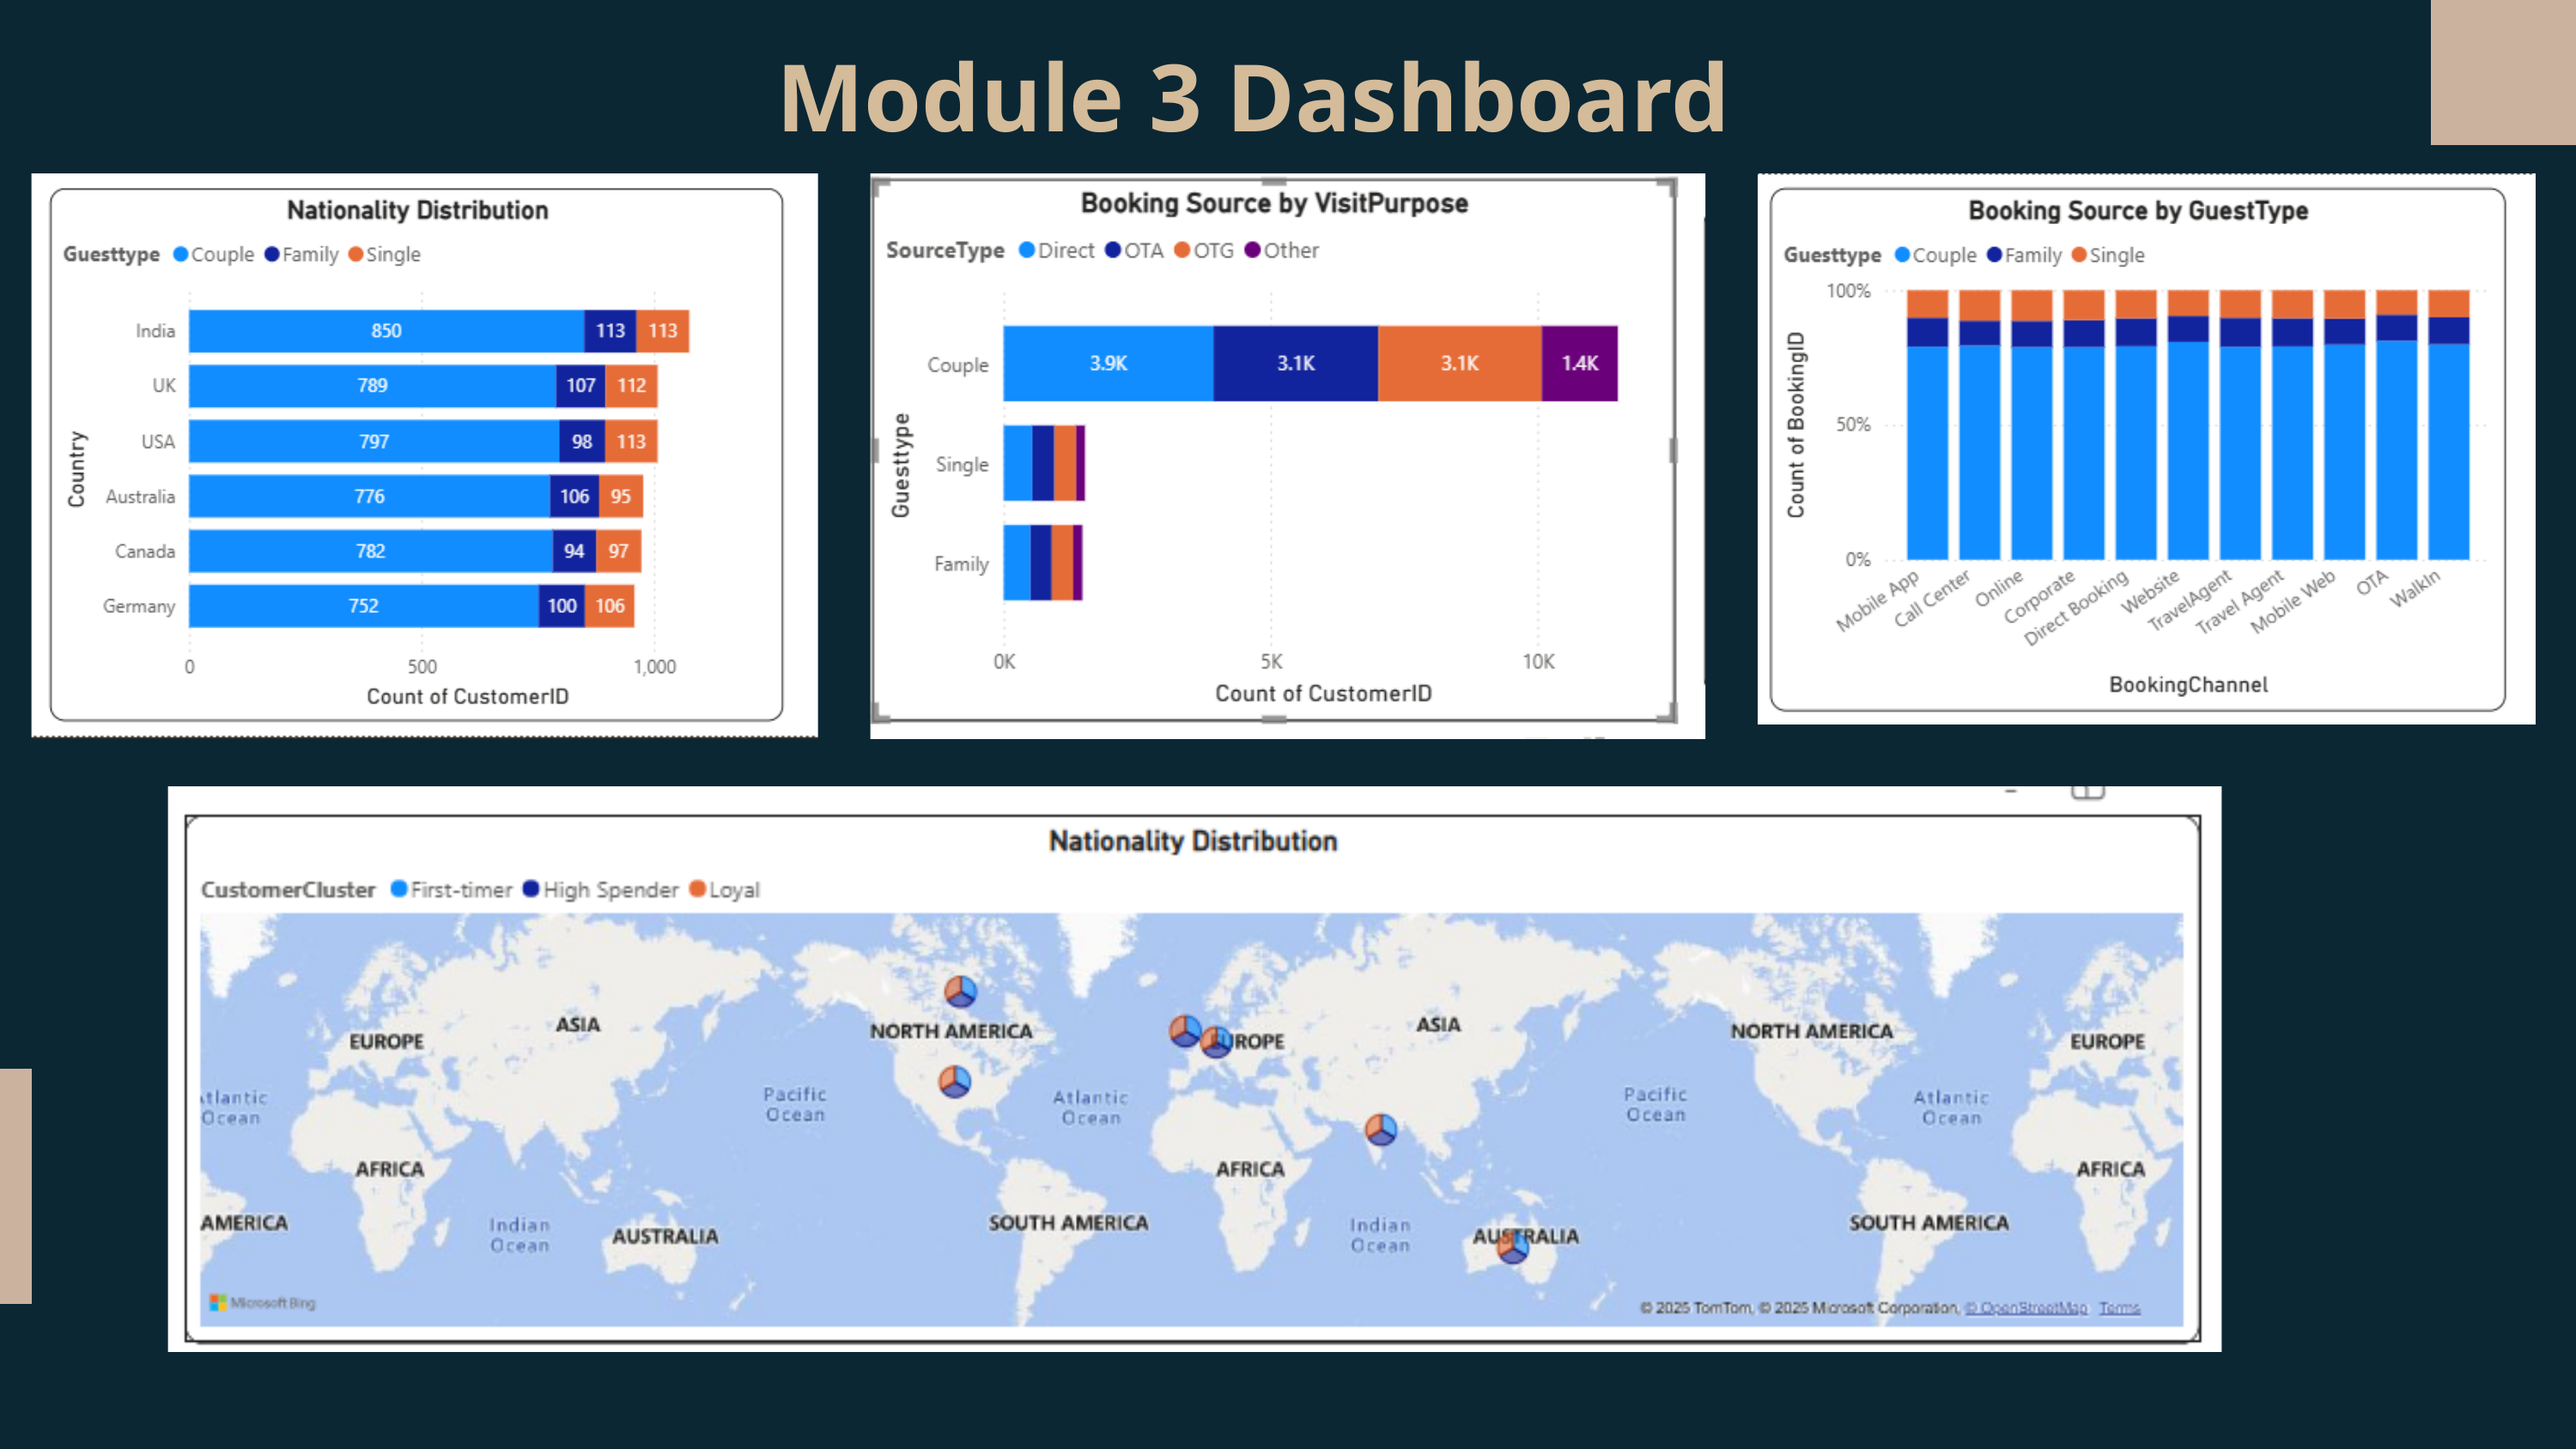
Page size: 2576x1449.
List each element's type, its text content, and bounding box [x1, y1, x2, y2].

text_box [2430, 0, 2576, 145]
text_box [870, 173, 1706, 739]
text_box Module 3 Dashboard [771, 20, 1736, 150]
text_box [167, 786, 2222, 1352]
text_box [31, 173, 818, 739]
text_box [1758, 173, 2536, 724]
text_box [0, 1069, 32, 1304]
